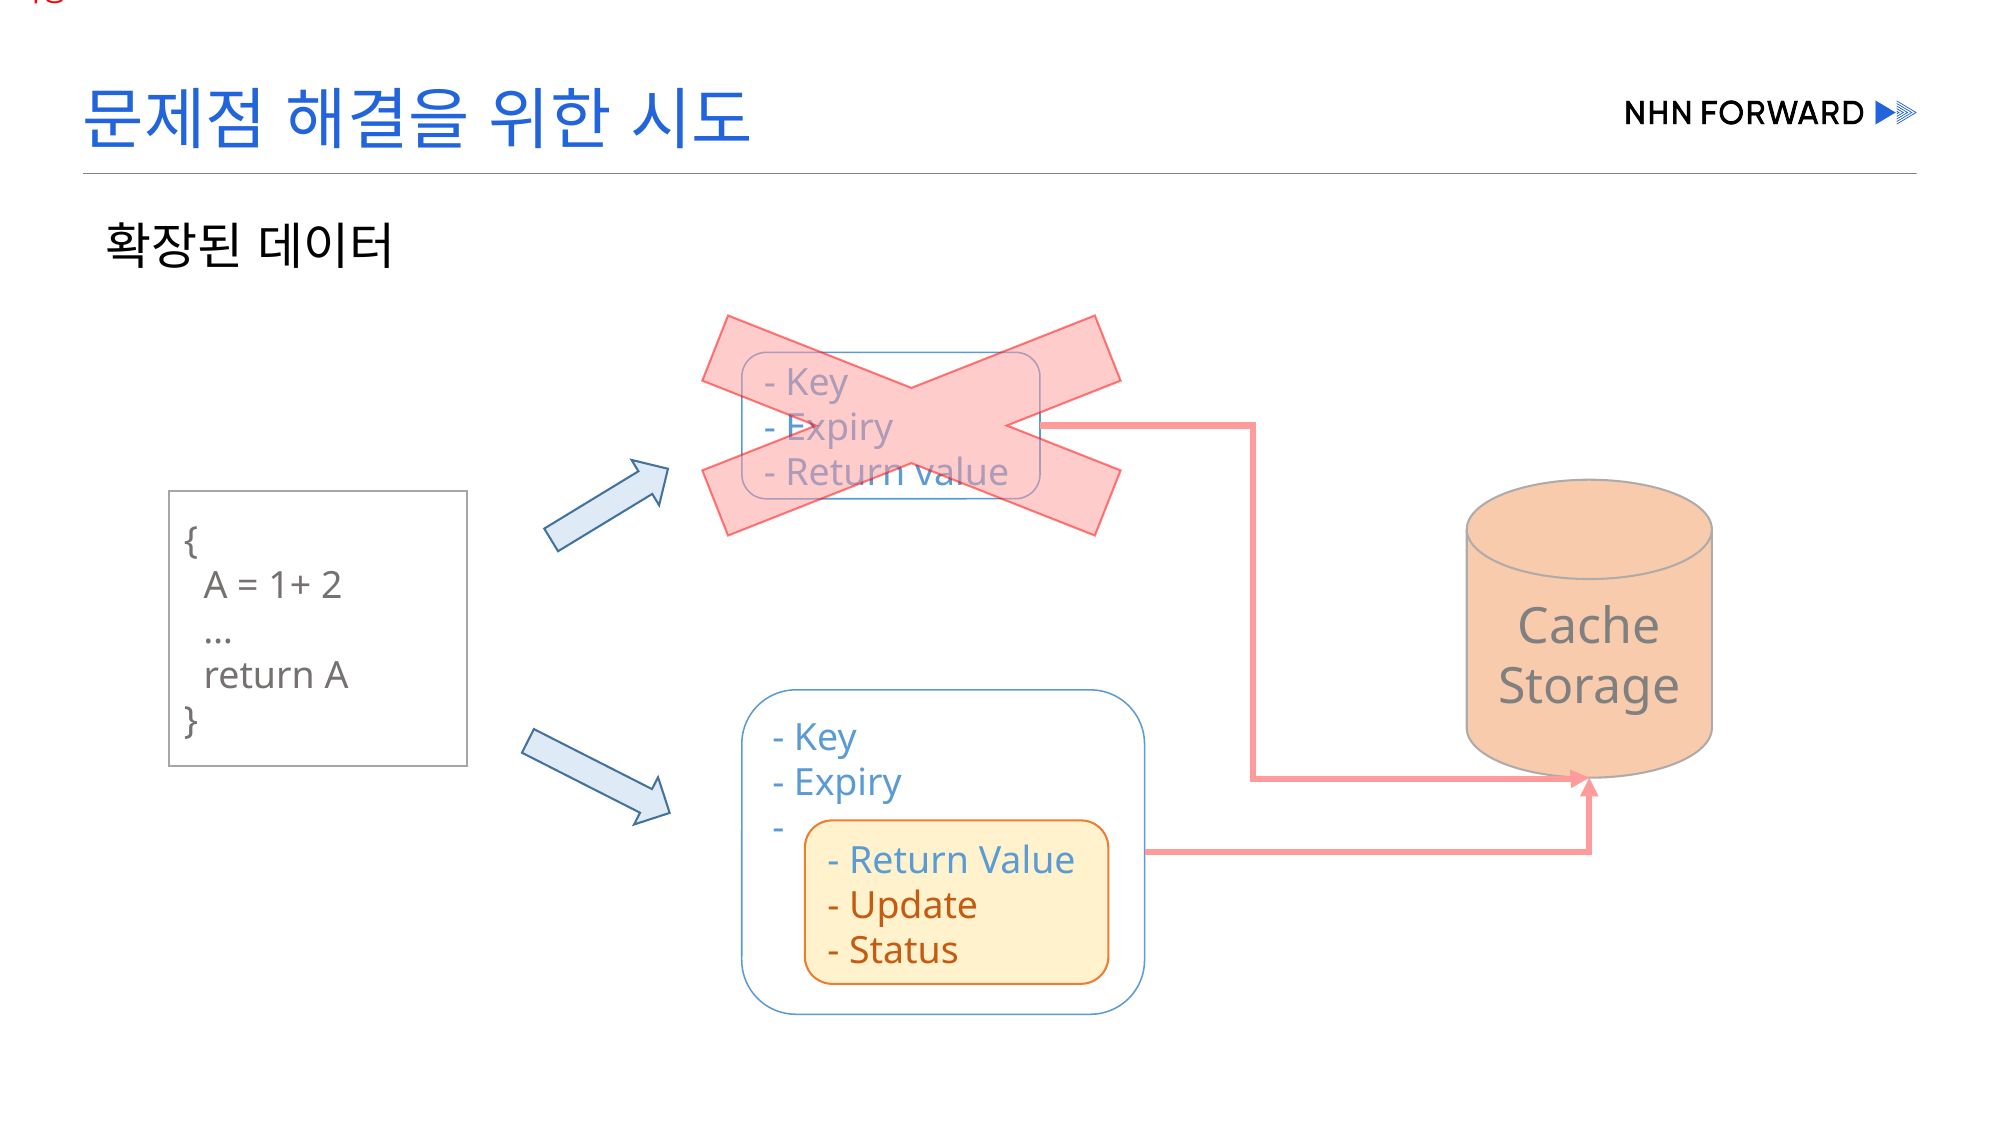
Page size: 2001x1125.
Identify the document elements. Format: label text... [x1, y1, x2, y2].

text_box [519, 276, 1467, 1015]
text_box { A = 1+ 2 … return A } [168, 490, 468, 767]
title 문제점 해결을 위한 시도 [67, 35, 1687, 175]
list 확장된 데이터 [64, 210, 1687, 286]
picture [1687, 100, 1917, 125]
text_box Cache Storage [1467, 478, 1713, 779]
